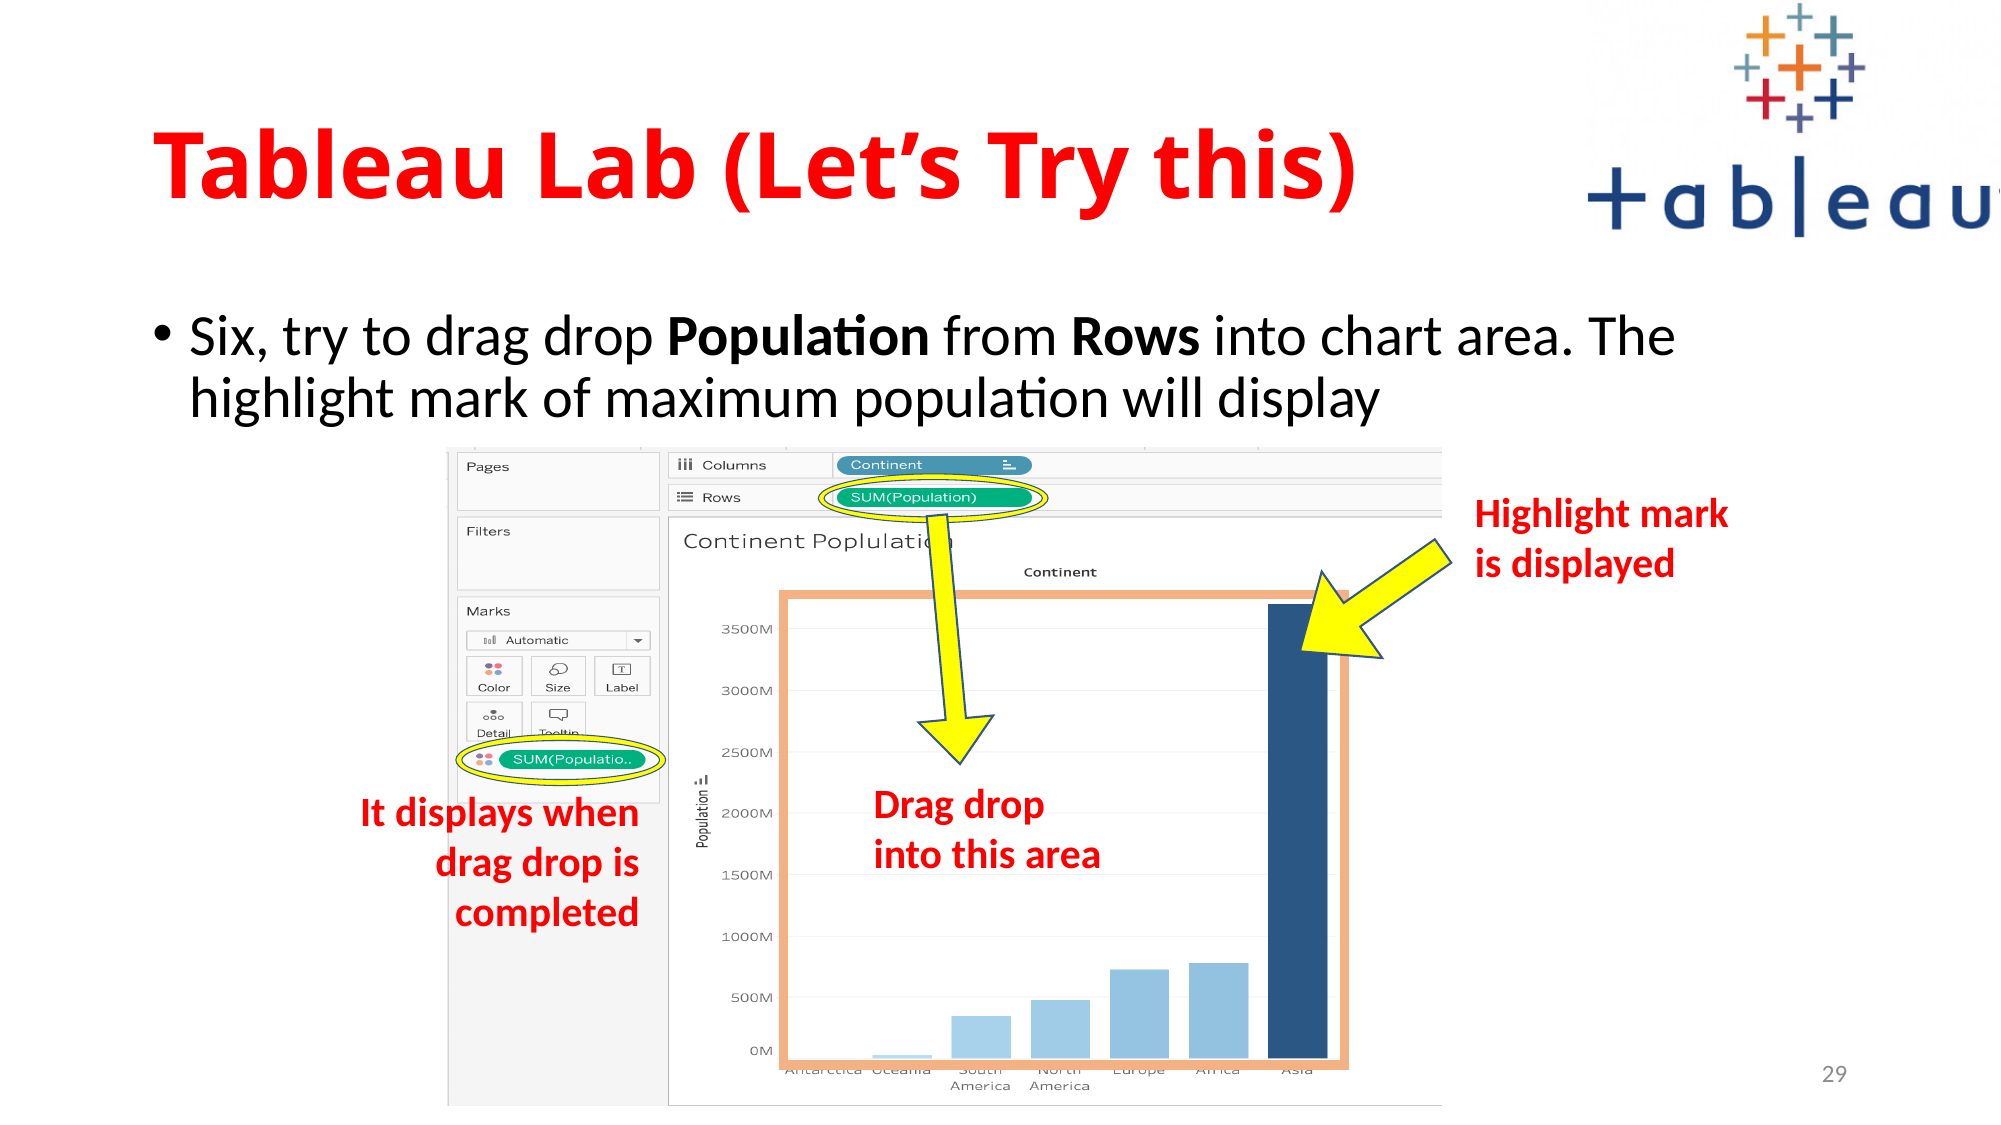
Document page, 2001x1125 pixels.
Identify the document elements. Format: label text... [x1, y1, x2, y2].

slide_number 28 [1442, 1042, 1863, 1103]
text_box Highlight mark is displayed [1460, 478, 1767, 593]
list Six, try to drag drop Population from Rows into chart area. The highlight mark of maximum population will display [137, 297, 1863, 1012]
picture [446, 447, 1442, 1106]
text_box It displays when drag drop is completed [341, 777, 446, 942]
picture [1586, 0, 2000, 240]
text_box [1442, 547, 1453, 571]
title Tableau Lab (Let’s Try this) [137, 59, 1863, 278]
